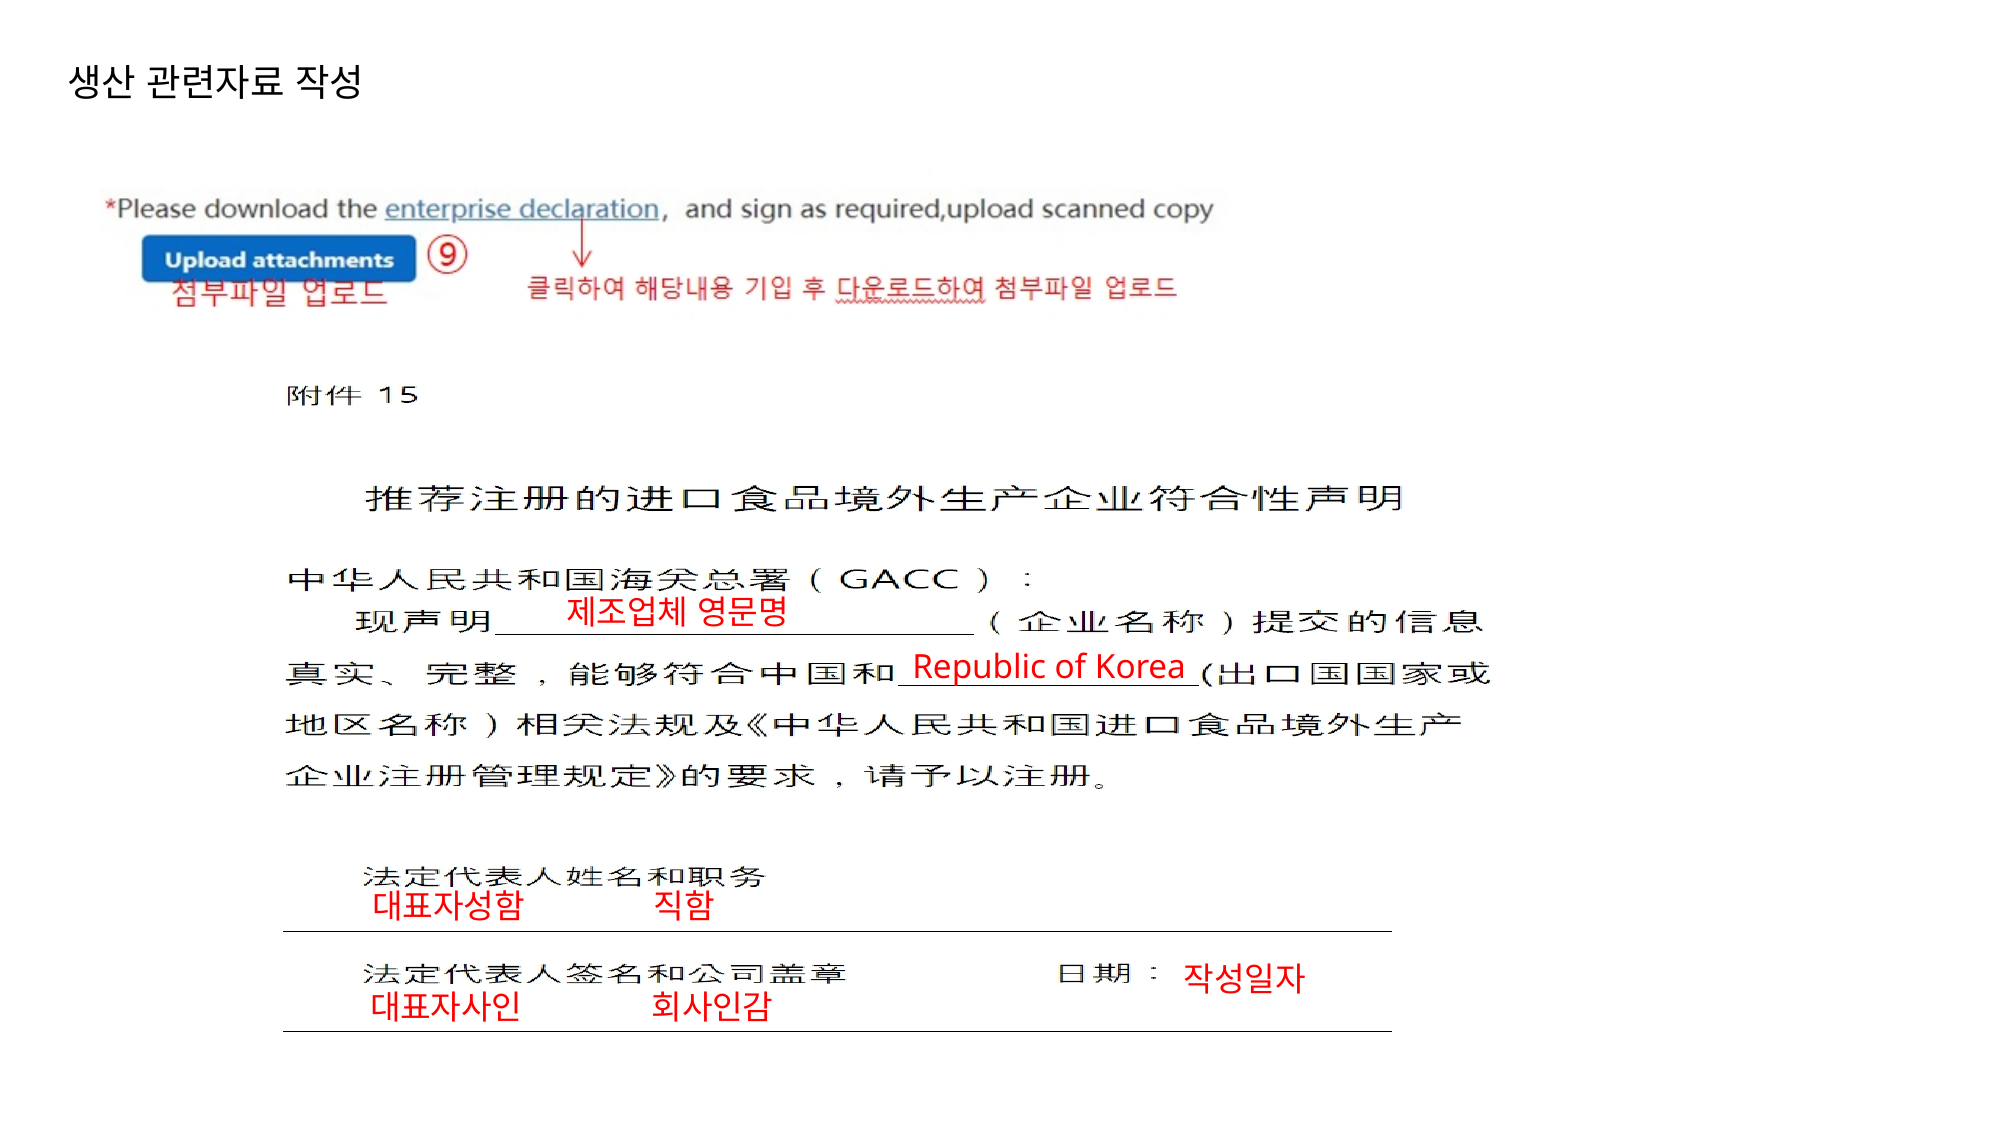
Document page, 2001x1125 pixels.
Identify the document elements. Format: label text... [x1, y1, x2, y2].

picture [262, 382, 1540, 1095]
text_box 생산 관련자료 작성 [52, 51, 418, 112]
picture [78, 169, 1338, 332]
